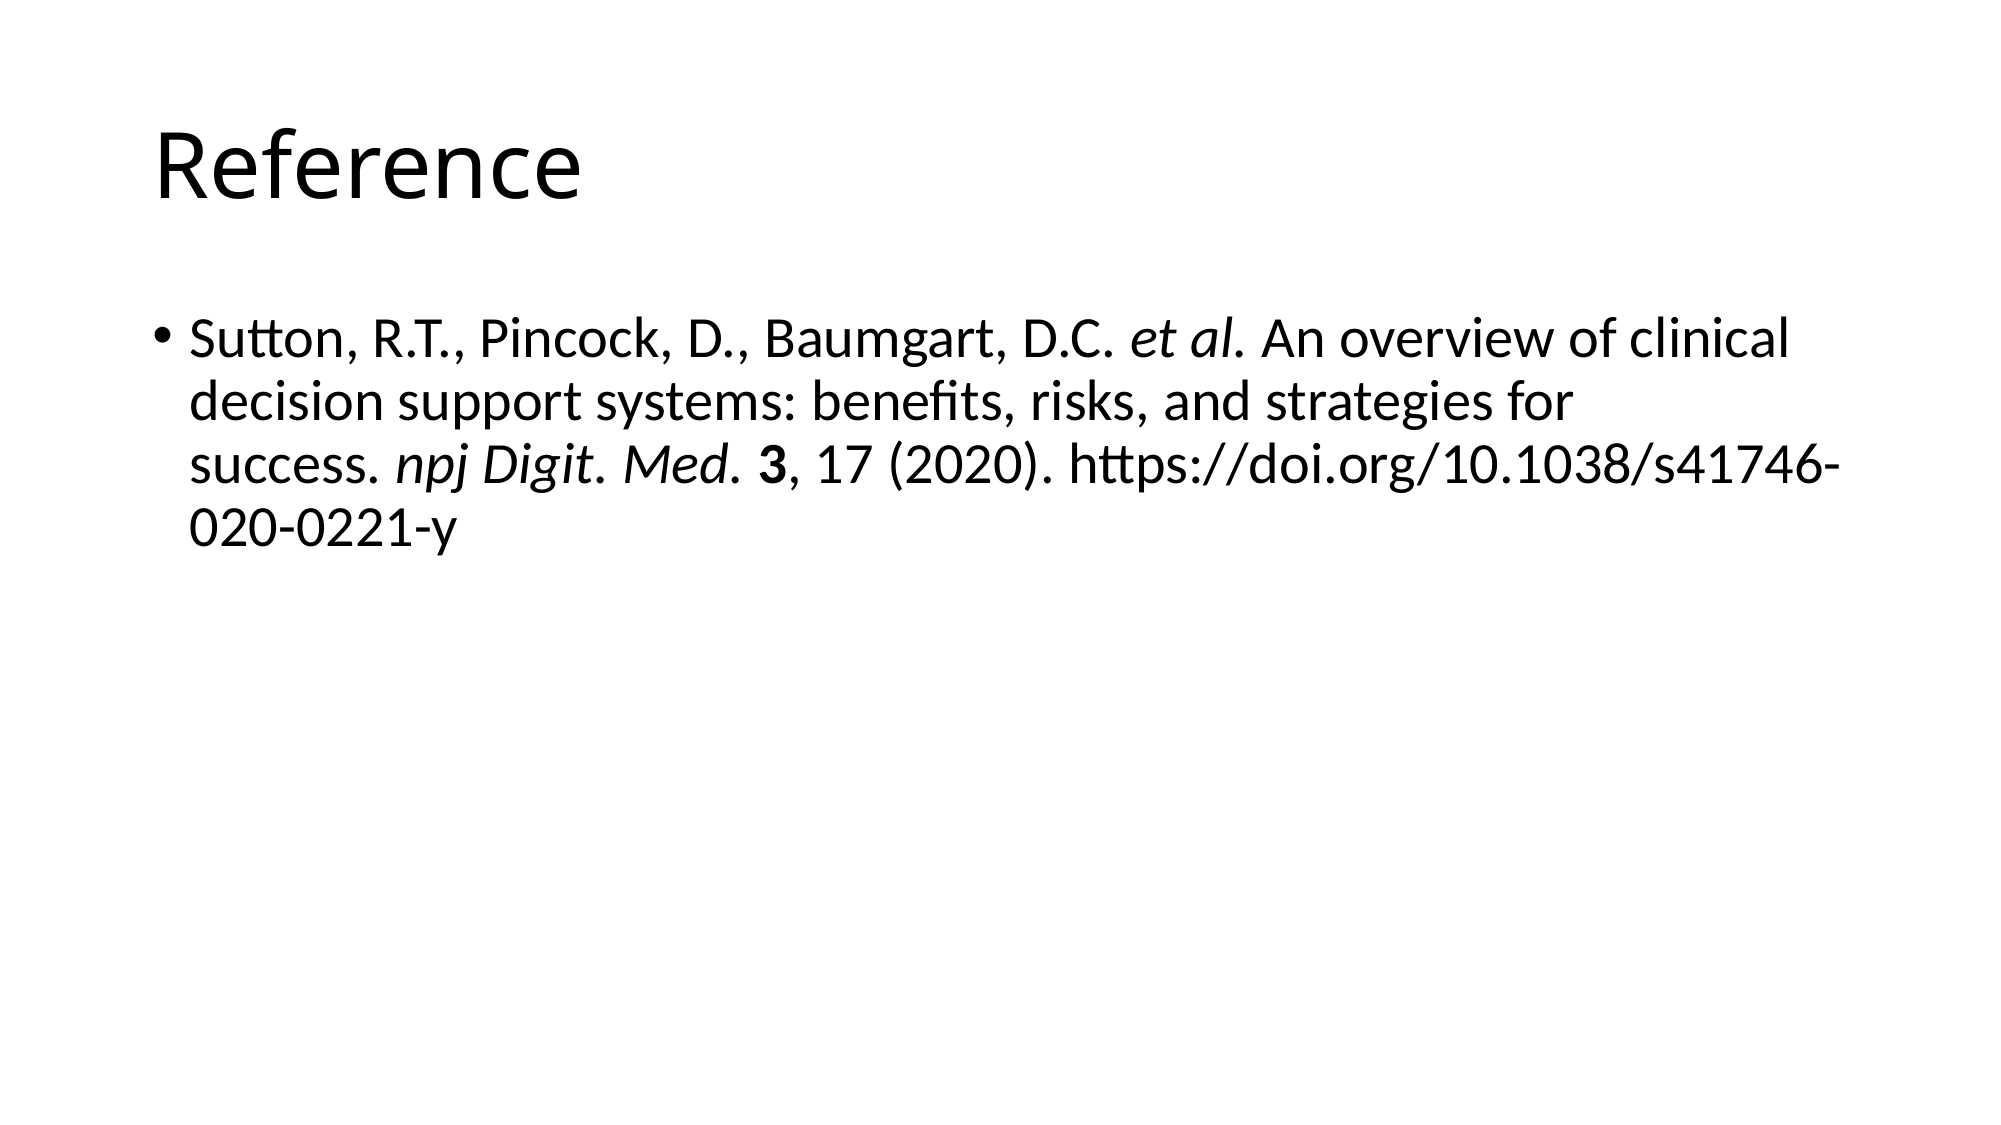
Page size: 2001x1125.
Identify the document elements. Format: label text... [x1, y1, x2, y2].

list Sutton, R.T., Pincock, D., Baumgart, D.C. et al. An overview of clinical decision support systems: benefits, risks, and strategies for success. npj Digit. Med. 3, 17 (2020). https://doi.org/10.1038/s41746-020-0221-y [137, 299, 1863, 1014]
title Reference [137, 59, 1863, 278]
